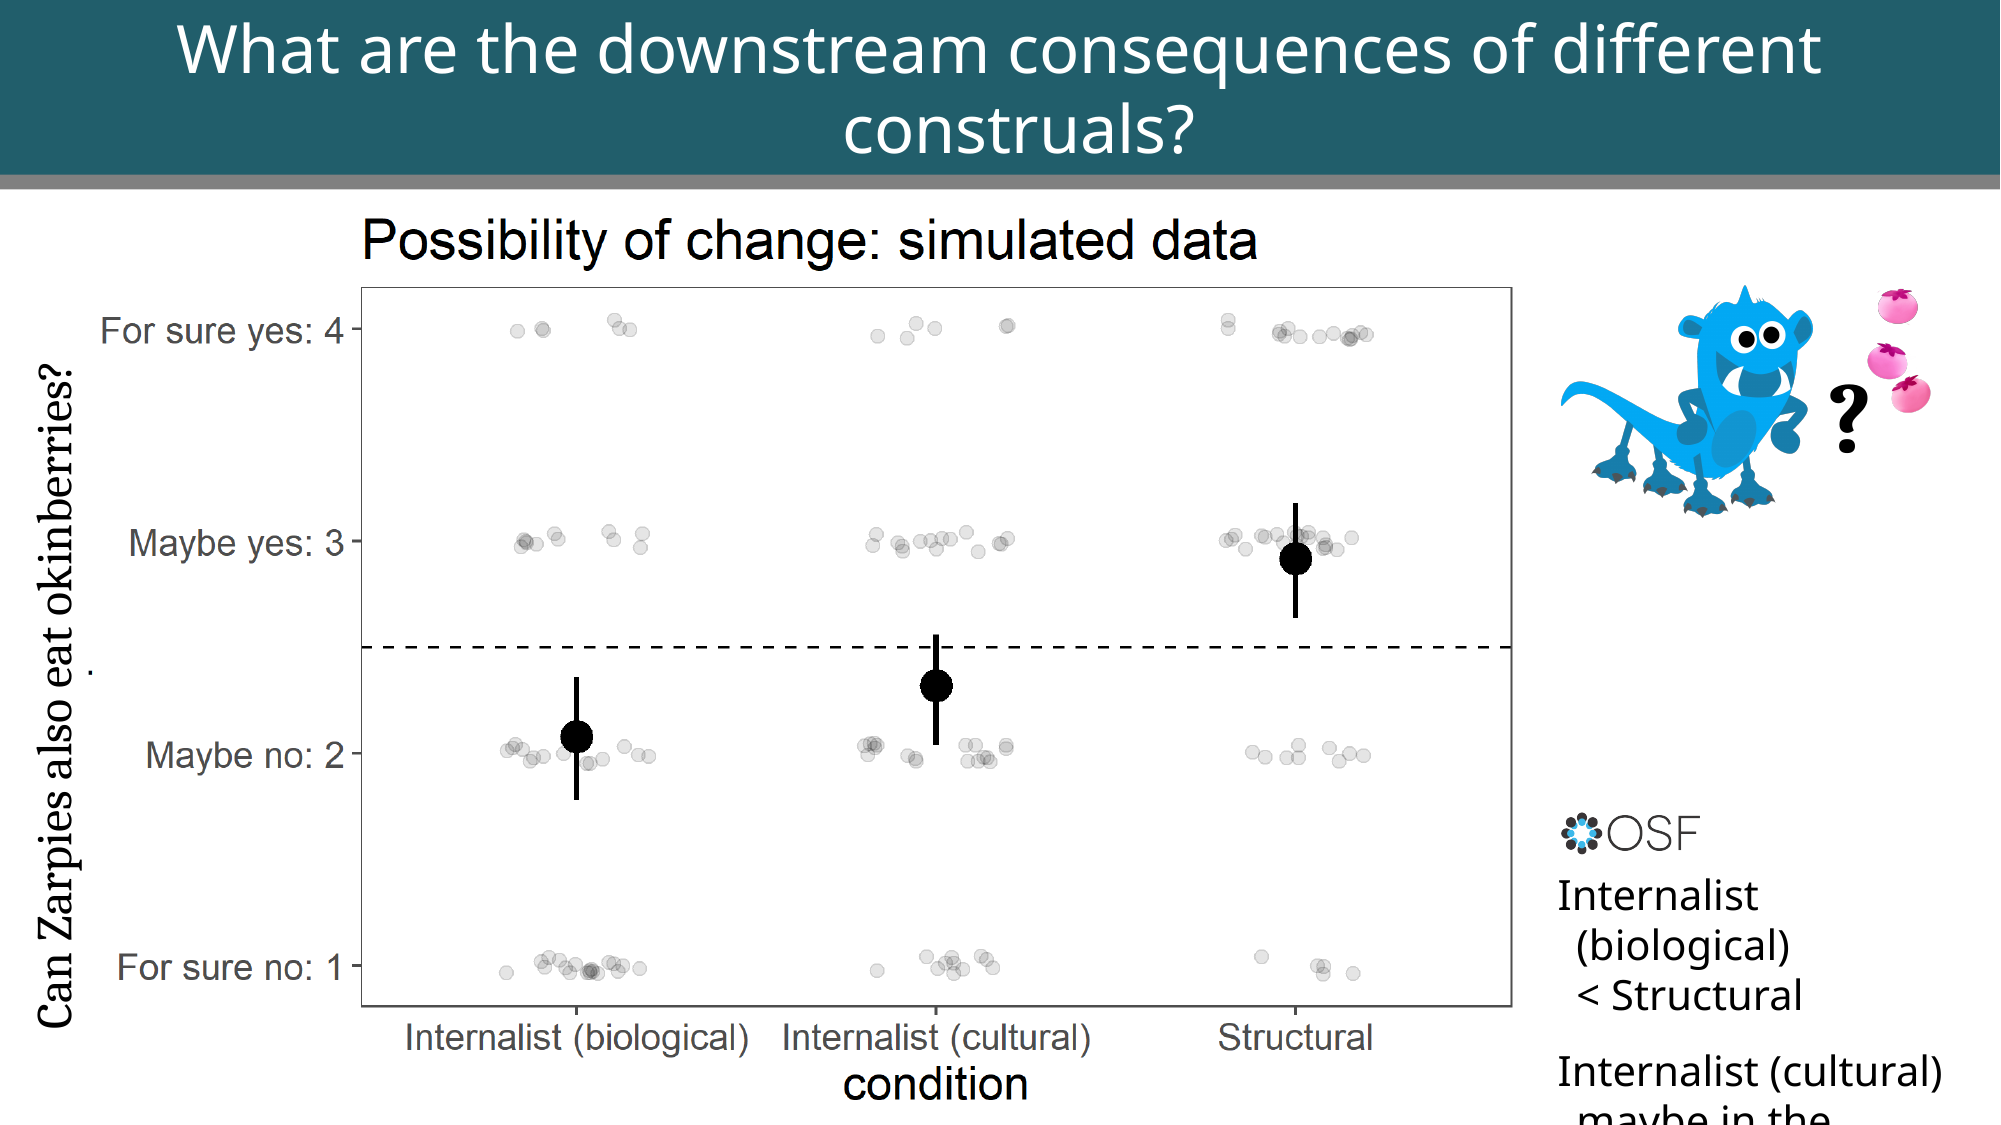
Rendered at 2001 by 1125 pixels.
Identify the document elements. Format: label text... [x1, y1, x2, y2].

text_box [1560, 265, 1938, 519]
picture [1560, 808, 1702, 862]
text_box Internalist (biological) < Structural Internalist (cultural) maybe in the middle? [1542, 861, 1993, 1125]
text_box Calibration > Intro/contrast > Construal > Possibility of change > Normativity > Intervention [0, 175, 2000, 190]
text_box What are the downstream consequences of different construals? [0, 0, 2000, 175]
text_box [13, 199, 1530, 1125]
